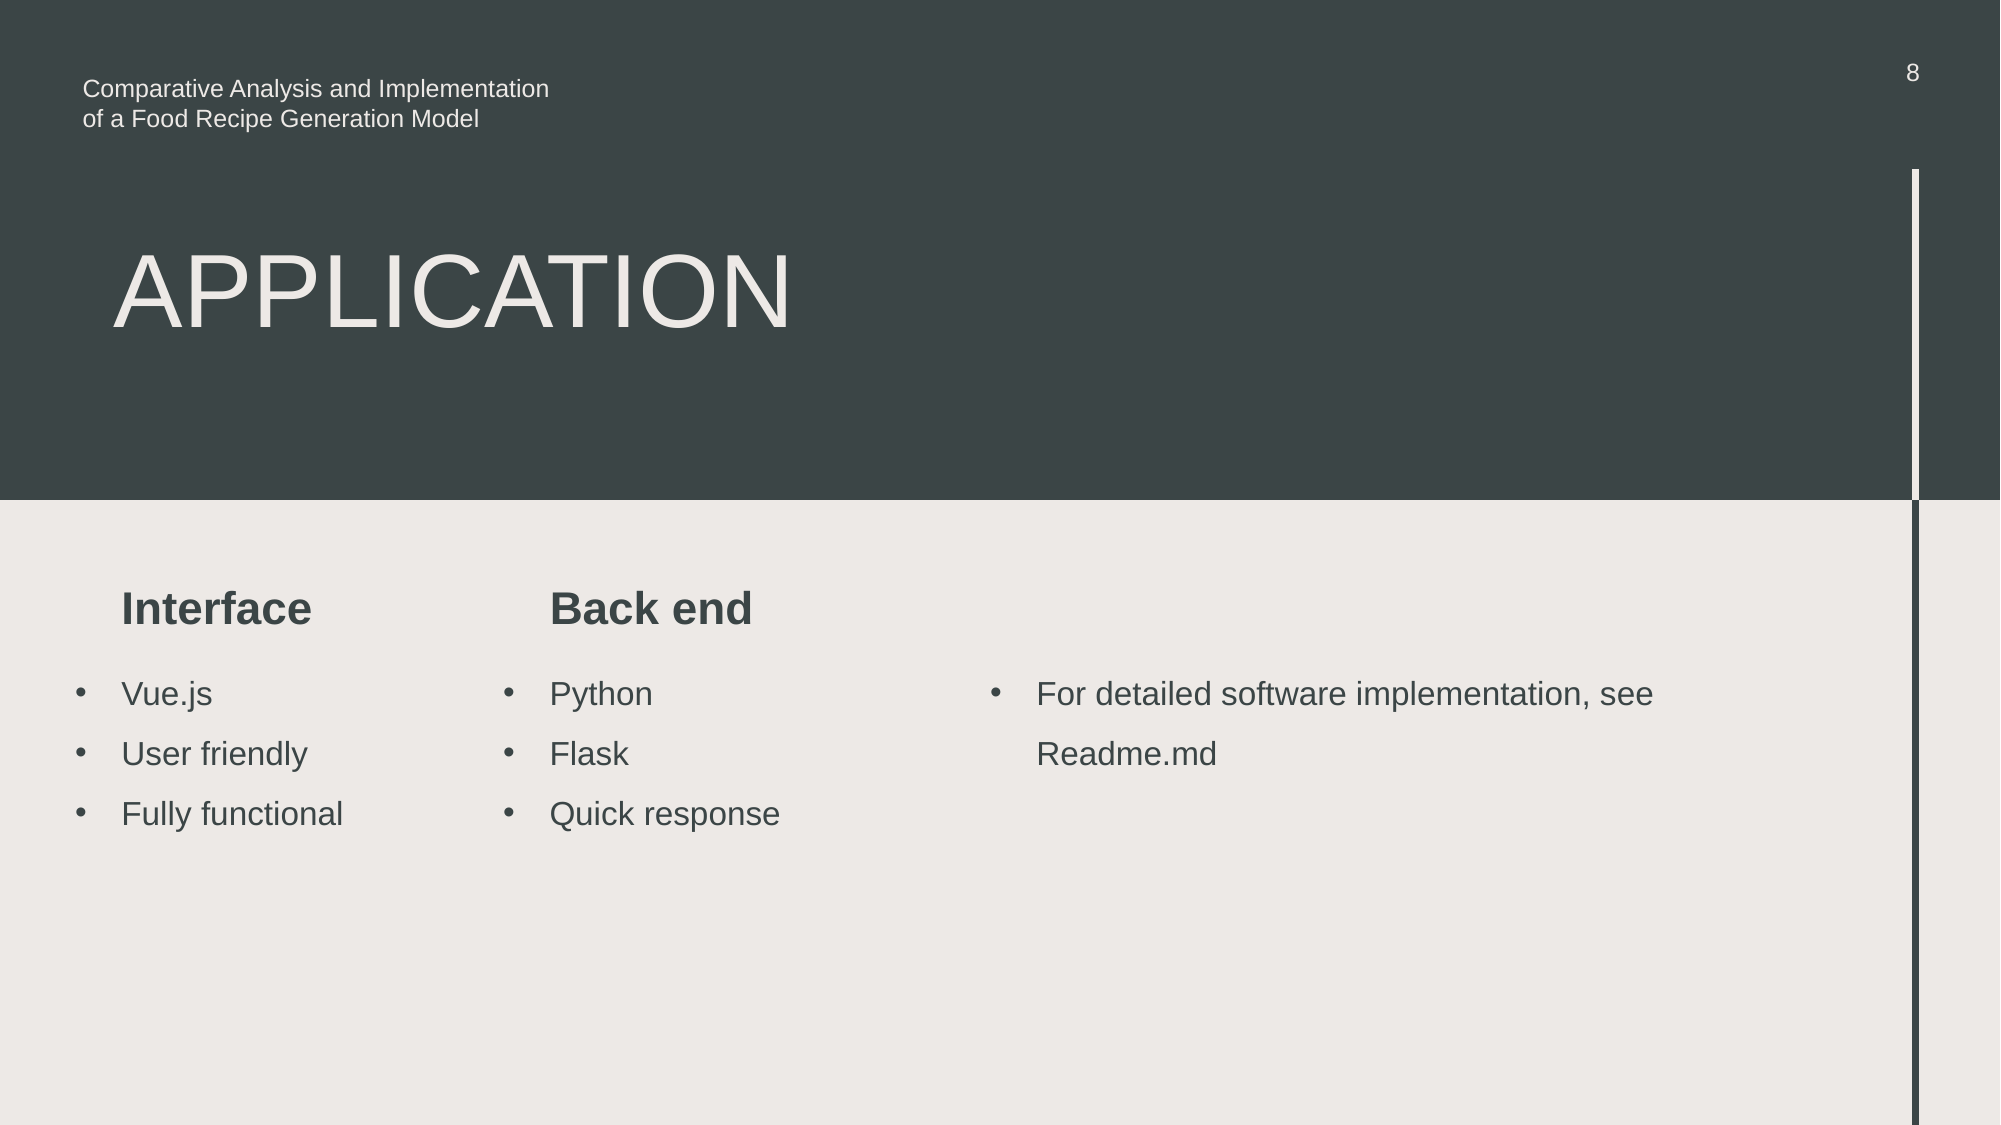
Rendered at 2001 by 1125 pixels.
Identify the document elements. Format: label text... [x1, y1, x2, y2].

footer Comparative Analysis and Implementation of a Food Recipe Generation Model [67, 49, 915, 155]
list For detailed software implementation, see Readme.md [1269, 645, 1755, 921]
list Vue.js User friendly Fully functional [60, 645, 488, 921]
text_box Python Flask Quick response [488, 644, 1269, 921]
list Interface [106, 571, 534, 645]
title Application [98, 239, 1824, 335]
slide_number 8 [1660, 49, 1935, 95]
text_box Back end [534, 571, 1327, 652]
